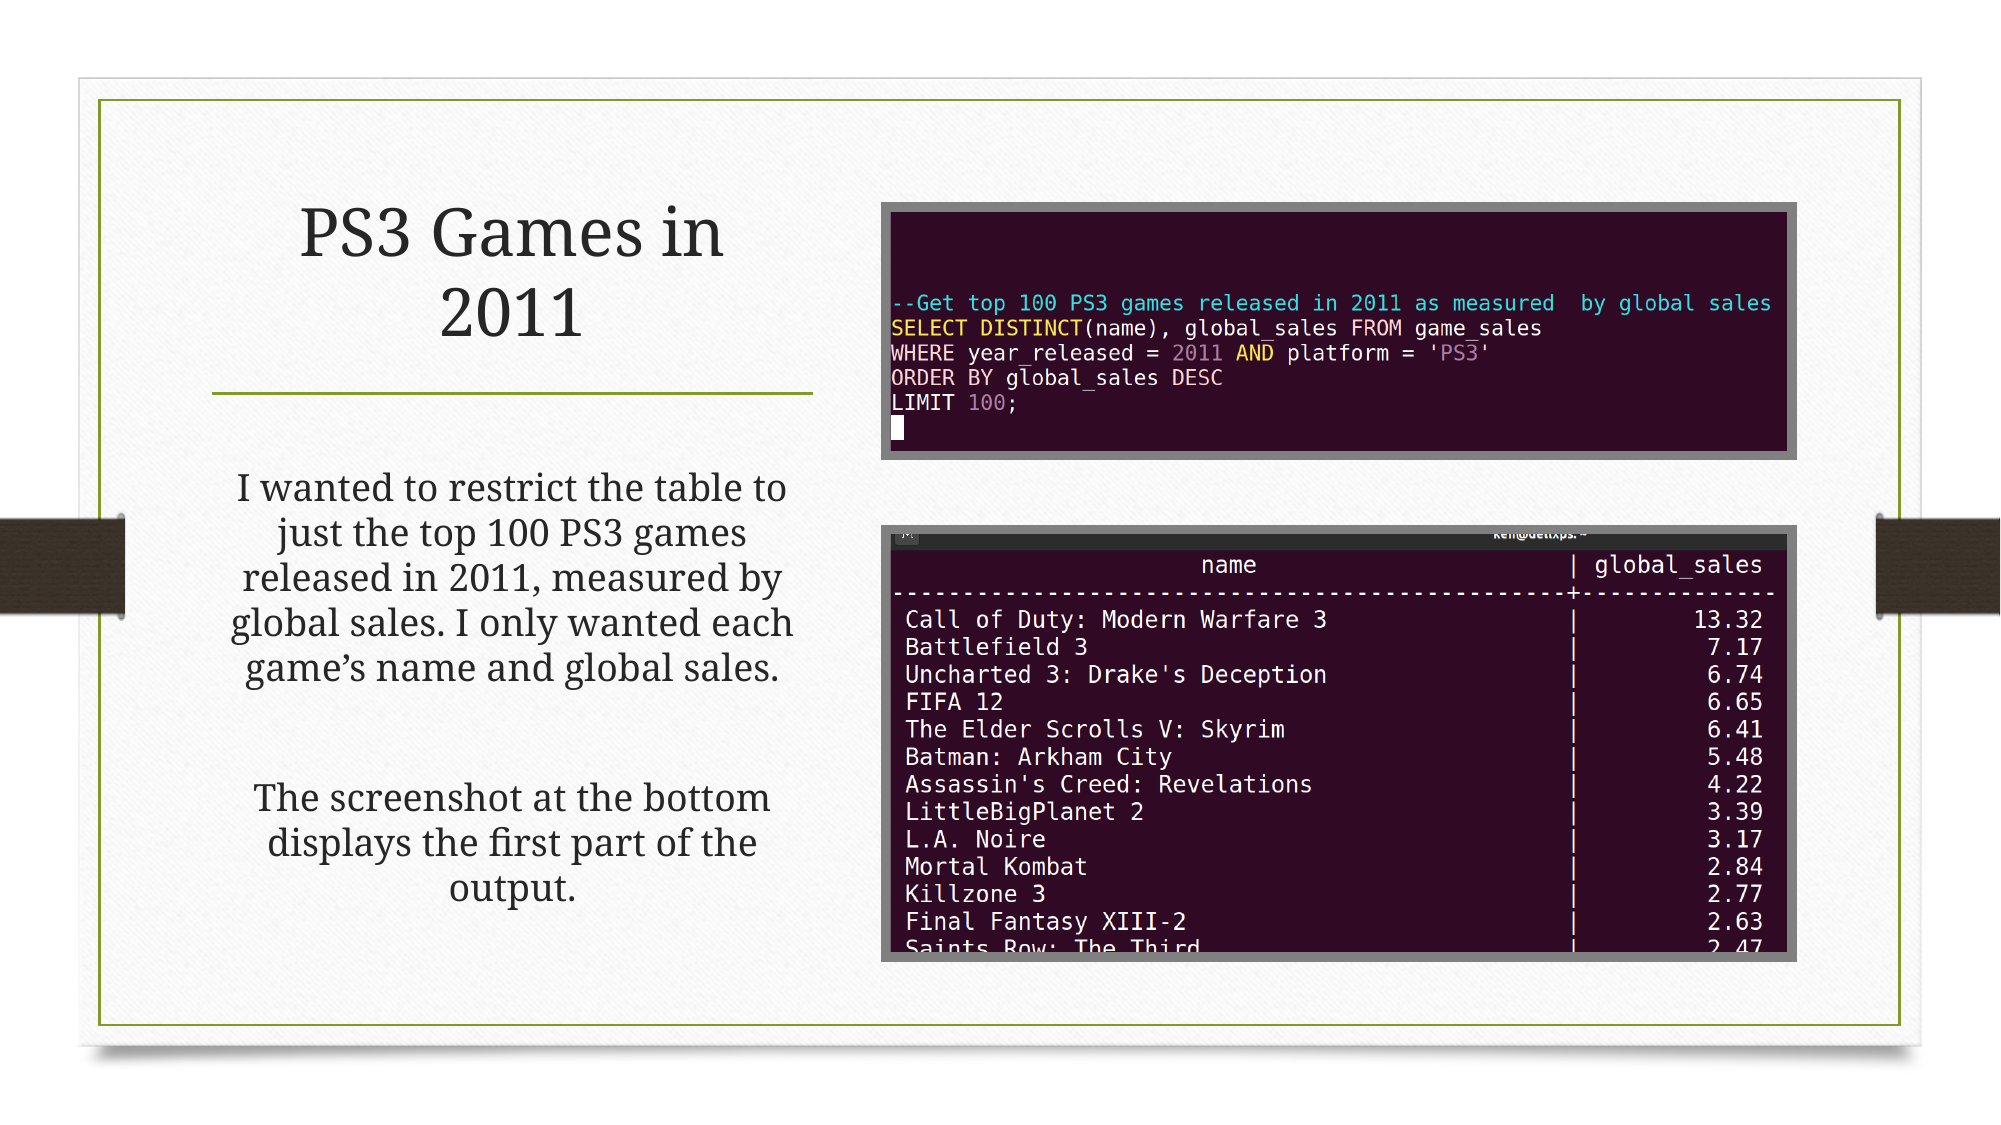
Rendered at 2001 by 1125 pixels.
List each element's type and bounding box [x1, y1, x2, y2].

picture [889, 533, 1788, 953]
text_box [0, 0, 2000, 1125]
picture [889, 211, 1788, 452]
